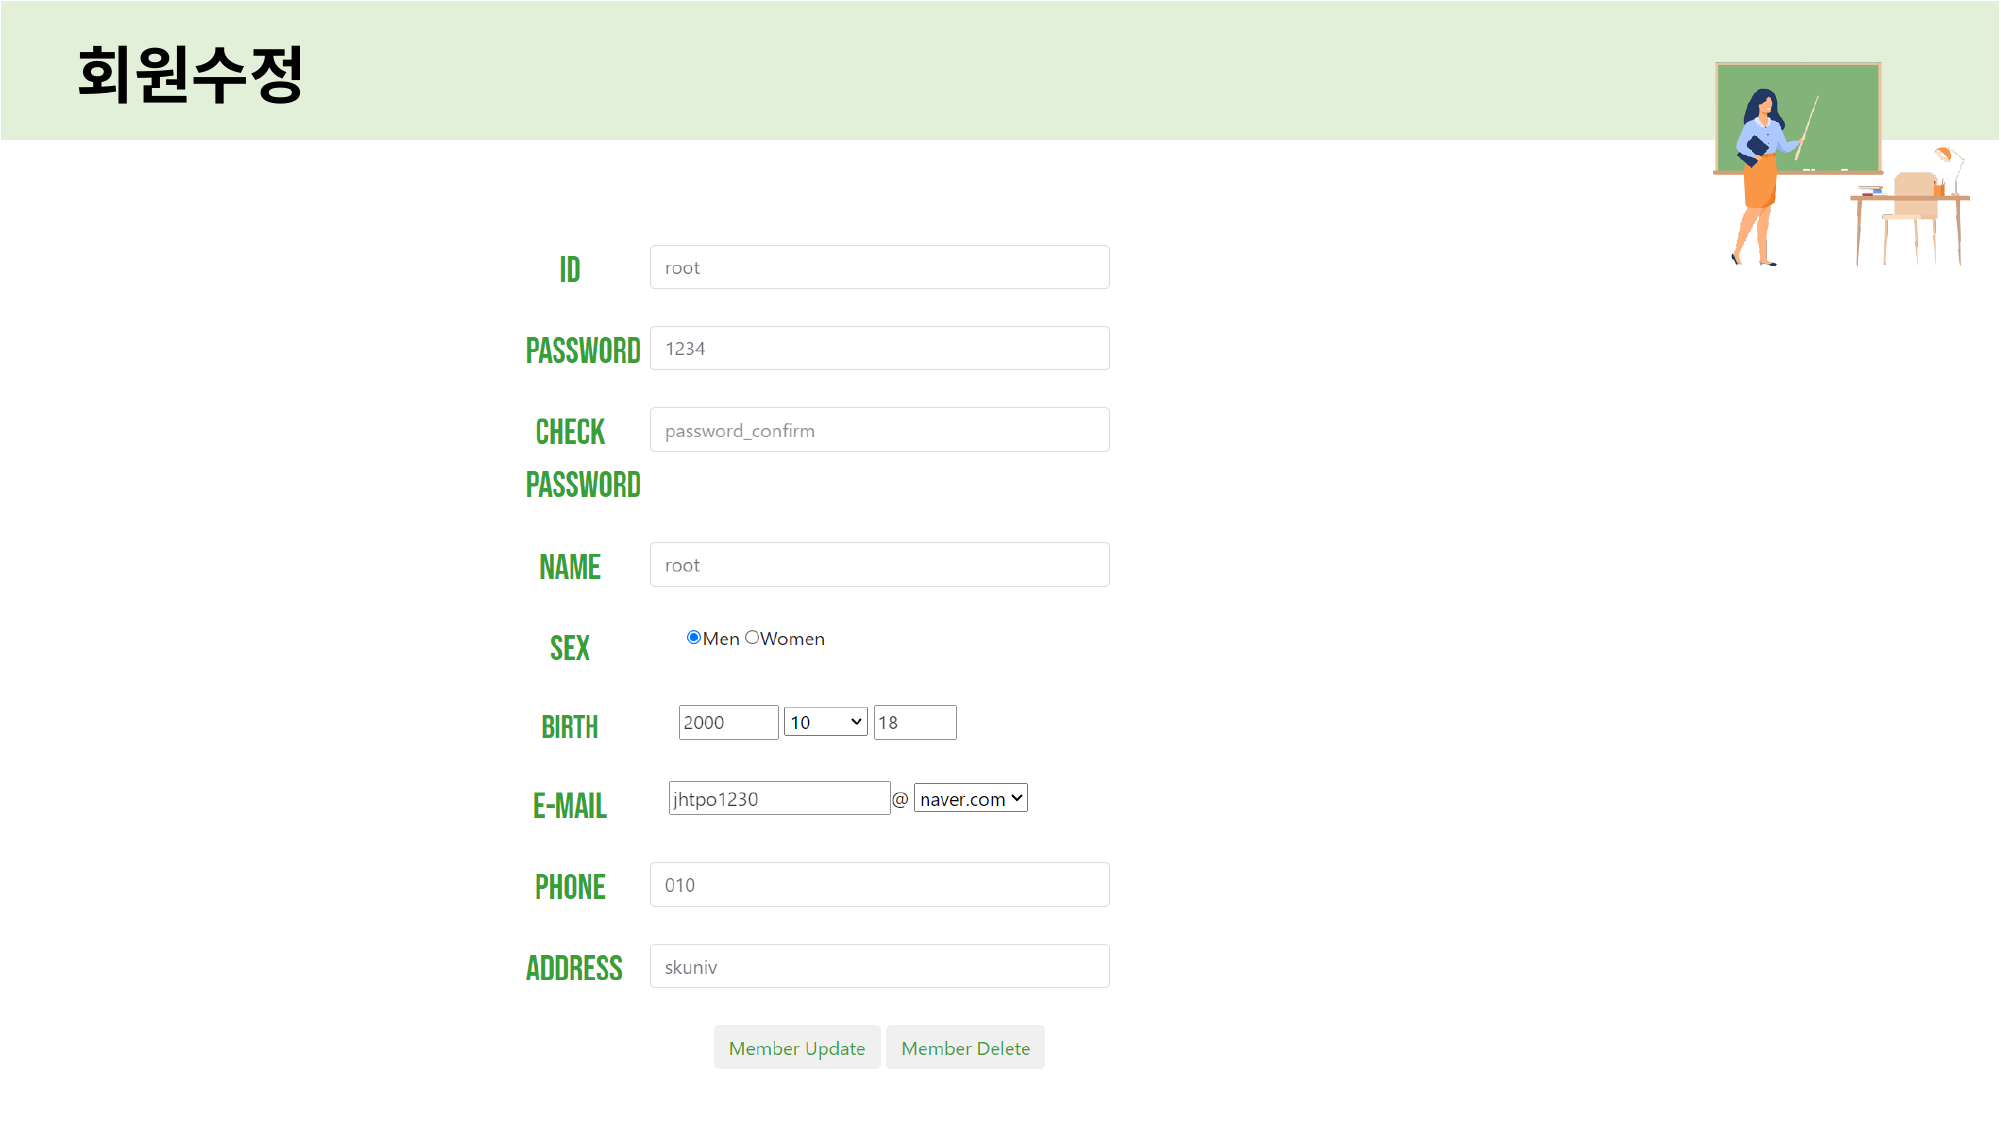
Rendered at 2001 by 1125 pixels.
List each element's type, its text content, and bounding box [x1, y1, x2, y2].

picture [33, 8, 2001, 1081]
text_box 회원수정 [62, 29, 462, 119]
